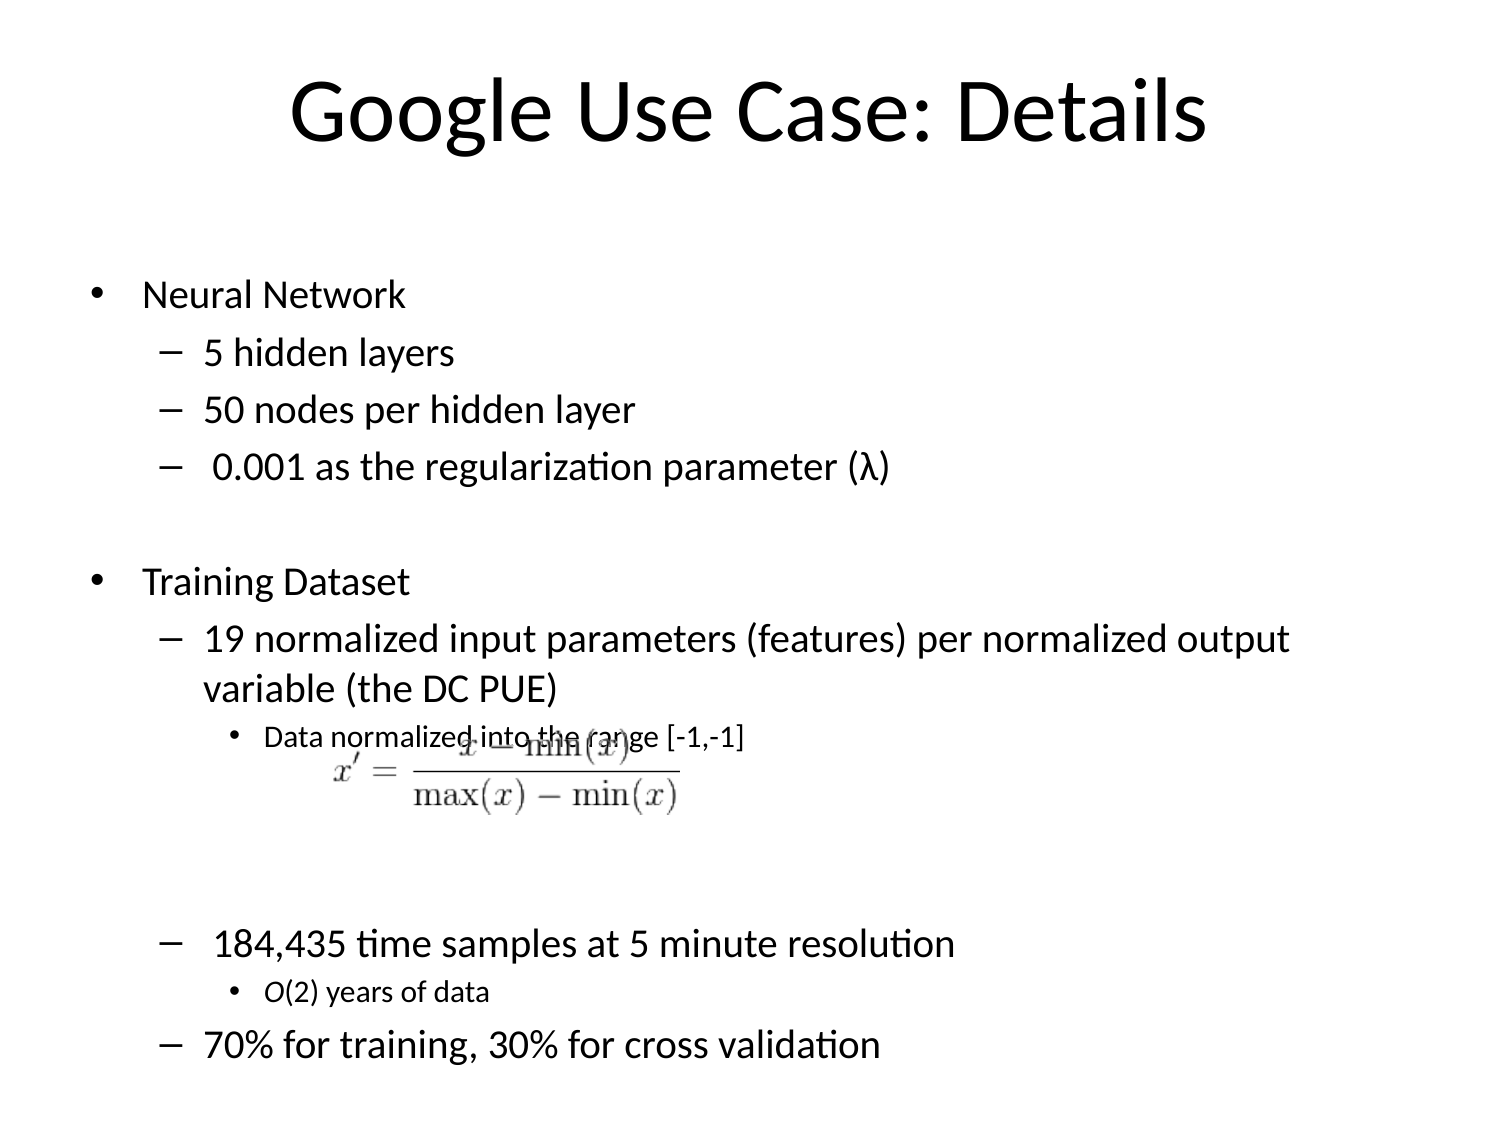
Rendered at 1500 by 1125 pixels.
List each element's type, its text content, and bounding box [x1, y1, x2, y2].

picture [333, 727, 680, 816]
list Neural Network 5 hidden layers 50 nodes per hidden layer 0.001 as the regularization parameter (λ) Training Dataset 19 normalized input parameters (features) per normalized output variable (the DC PUE) Data normalized into the range [-1,-1] 184,435 time samples at 5 minute resolution O(2) years of data 70% for training, 30% for cross validation [75, 260, 1425, 1076]
title Google Use Case: Details [75, 11, 1425, 199]
